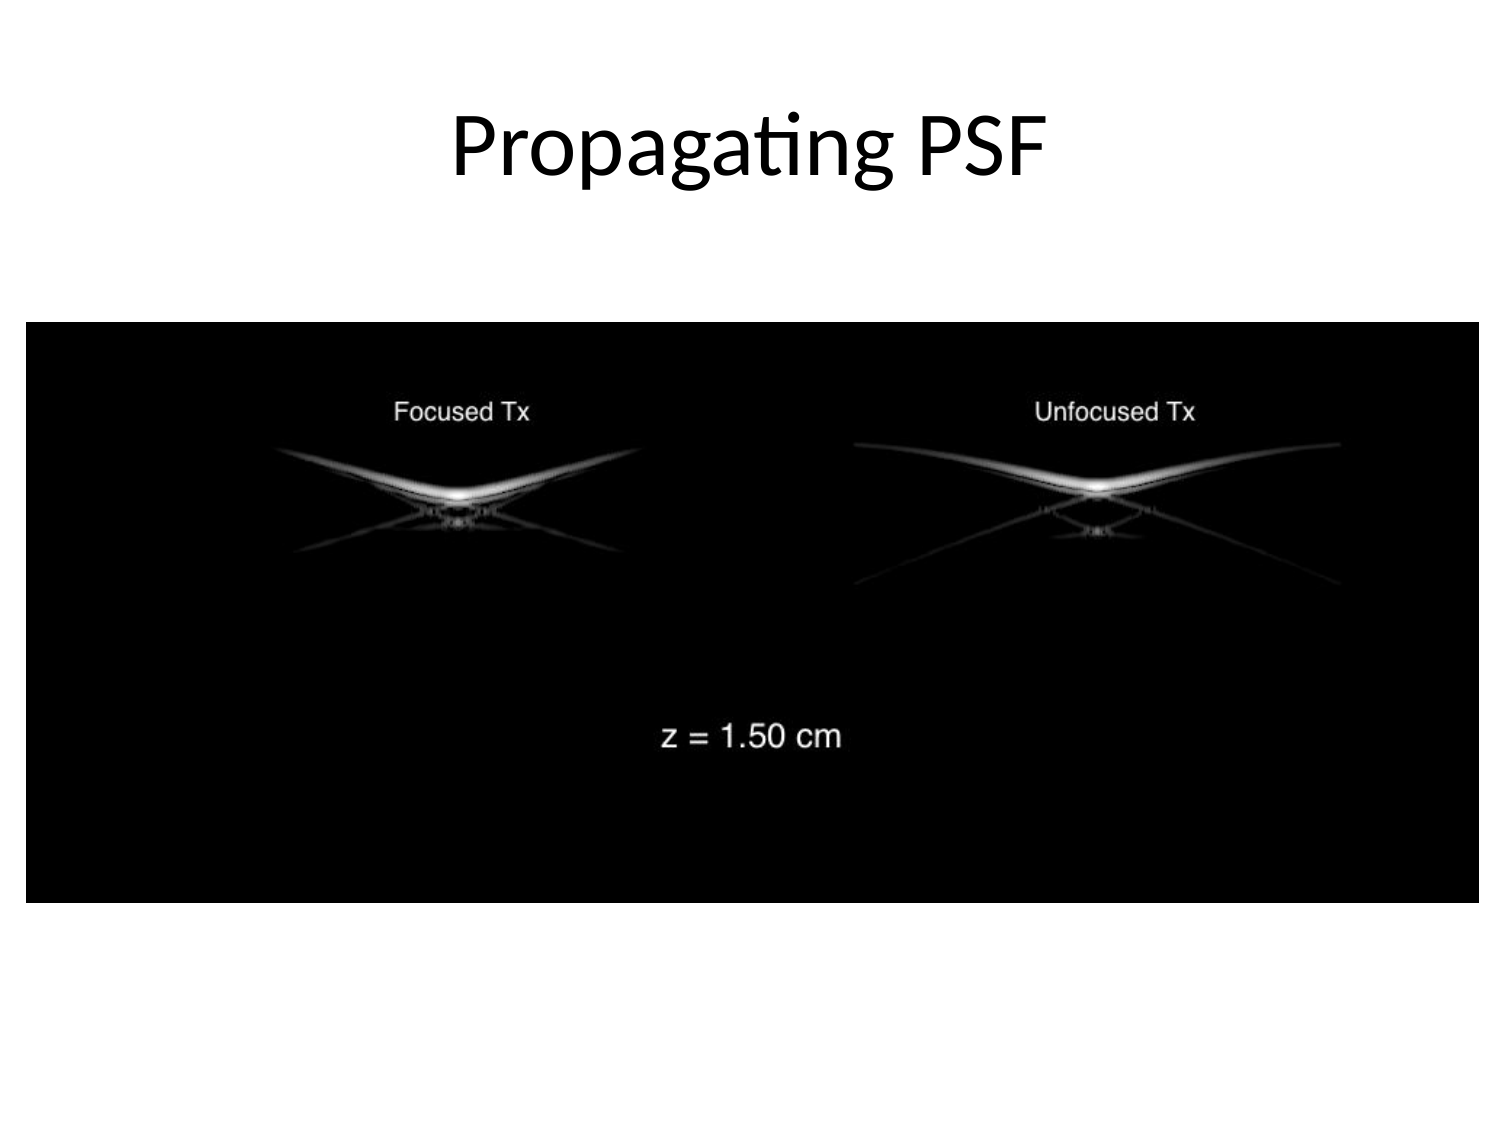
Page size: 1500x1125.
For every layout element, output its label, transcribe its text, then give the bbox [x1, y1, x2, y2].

title Propagating PSF [75, 45, 1425, 233]
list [25, 321, 1480, 904]
